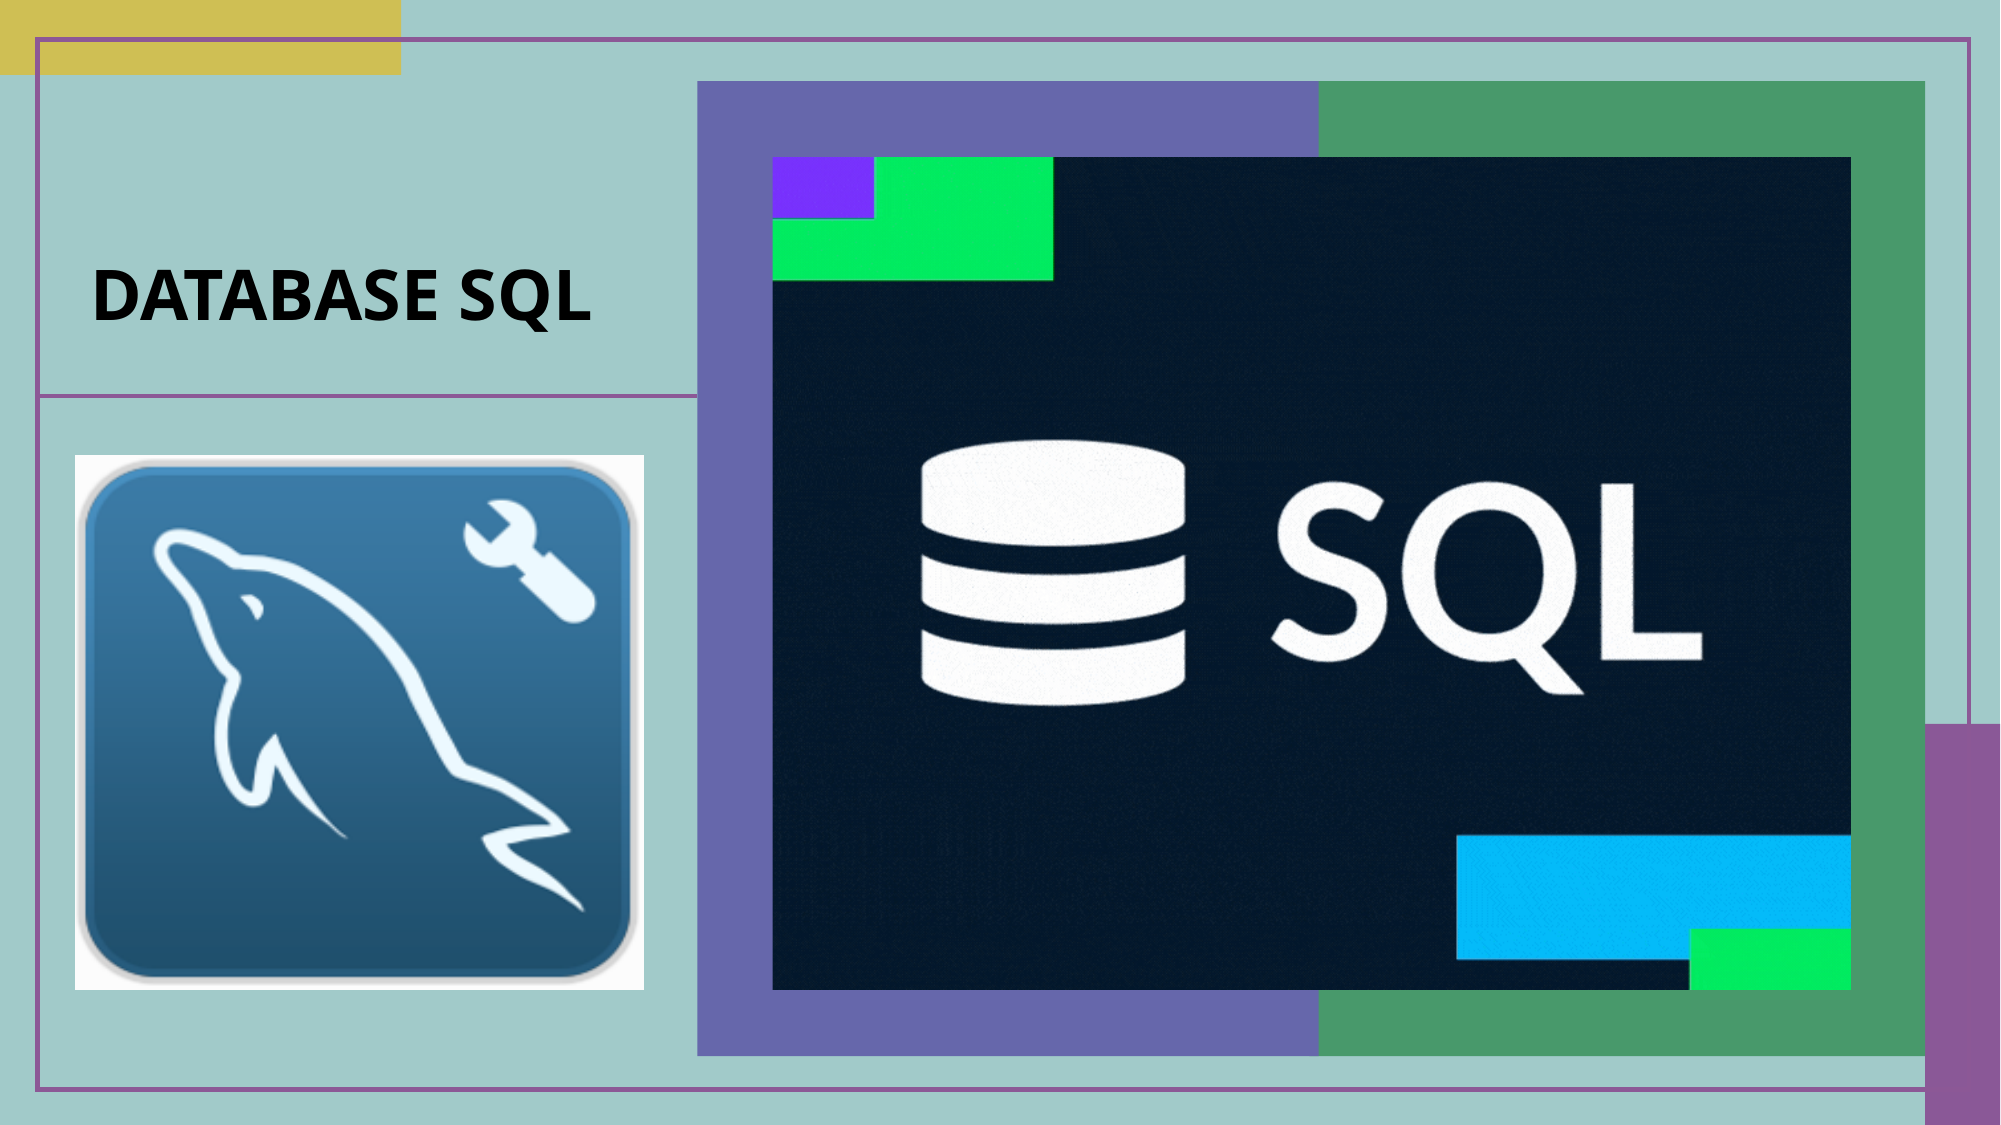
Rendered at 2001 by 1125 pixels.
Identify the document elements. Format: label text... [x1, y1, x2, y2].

picture [74, 455, 644, 990]
picture [772, 157, 1851, 990]
title DATABASE SQL [75, 224, 669, 369]
